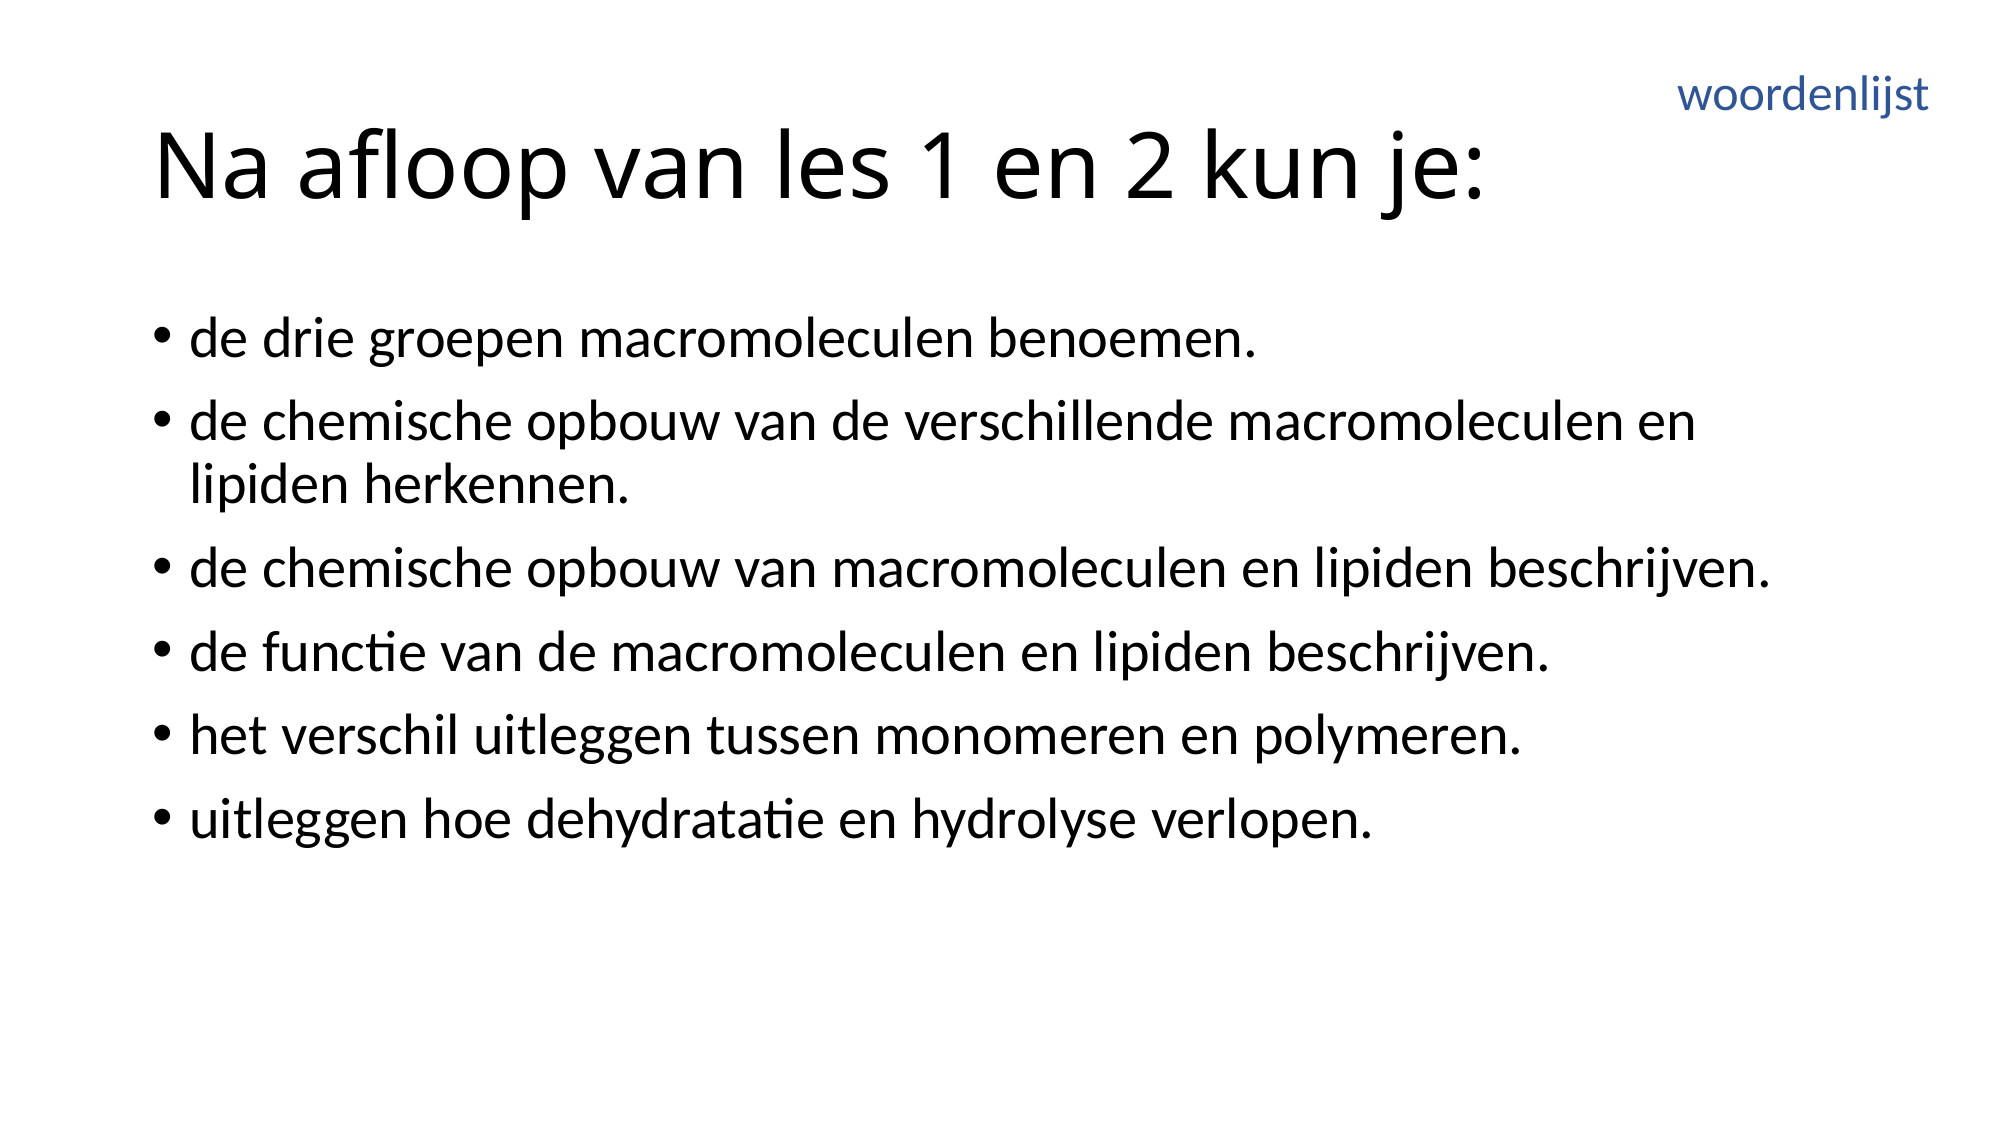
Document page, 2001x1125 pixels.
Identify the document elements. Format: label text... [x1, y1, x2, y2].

text_box Na afloop van les 1 en 2 kun je: [137, 59, 1863, 278]
text_box de drie groepen macromoleculen benoemen. de chemische opbouw van de verschillende macromoleculen en lipiden herkennen. de chemische opbouw van macromoleculen en lipiden beschrijven. de functie van de macromoleculen en lipiden beschrijven. het verschil uitleggen tussen monomeren en polymeren. uitleggen hoe dehydratatie en hydrolyse verlopen. [137, 299, 1863, 1014]
text_box woordenlijst [1542, 52, 1945, 128]
